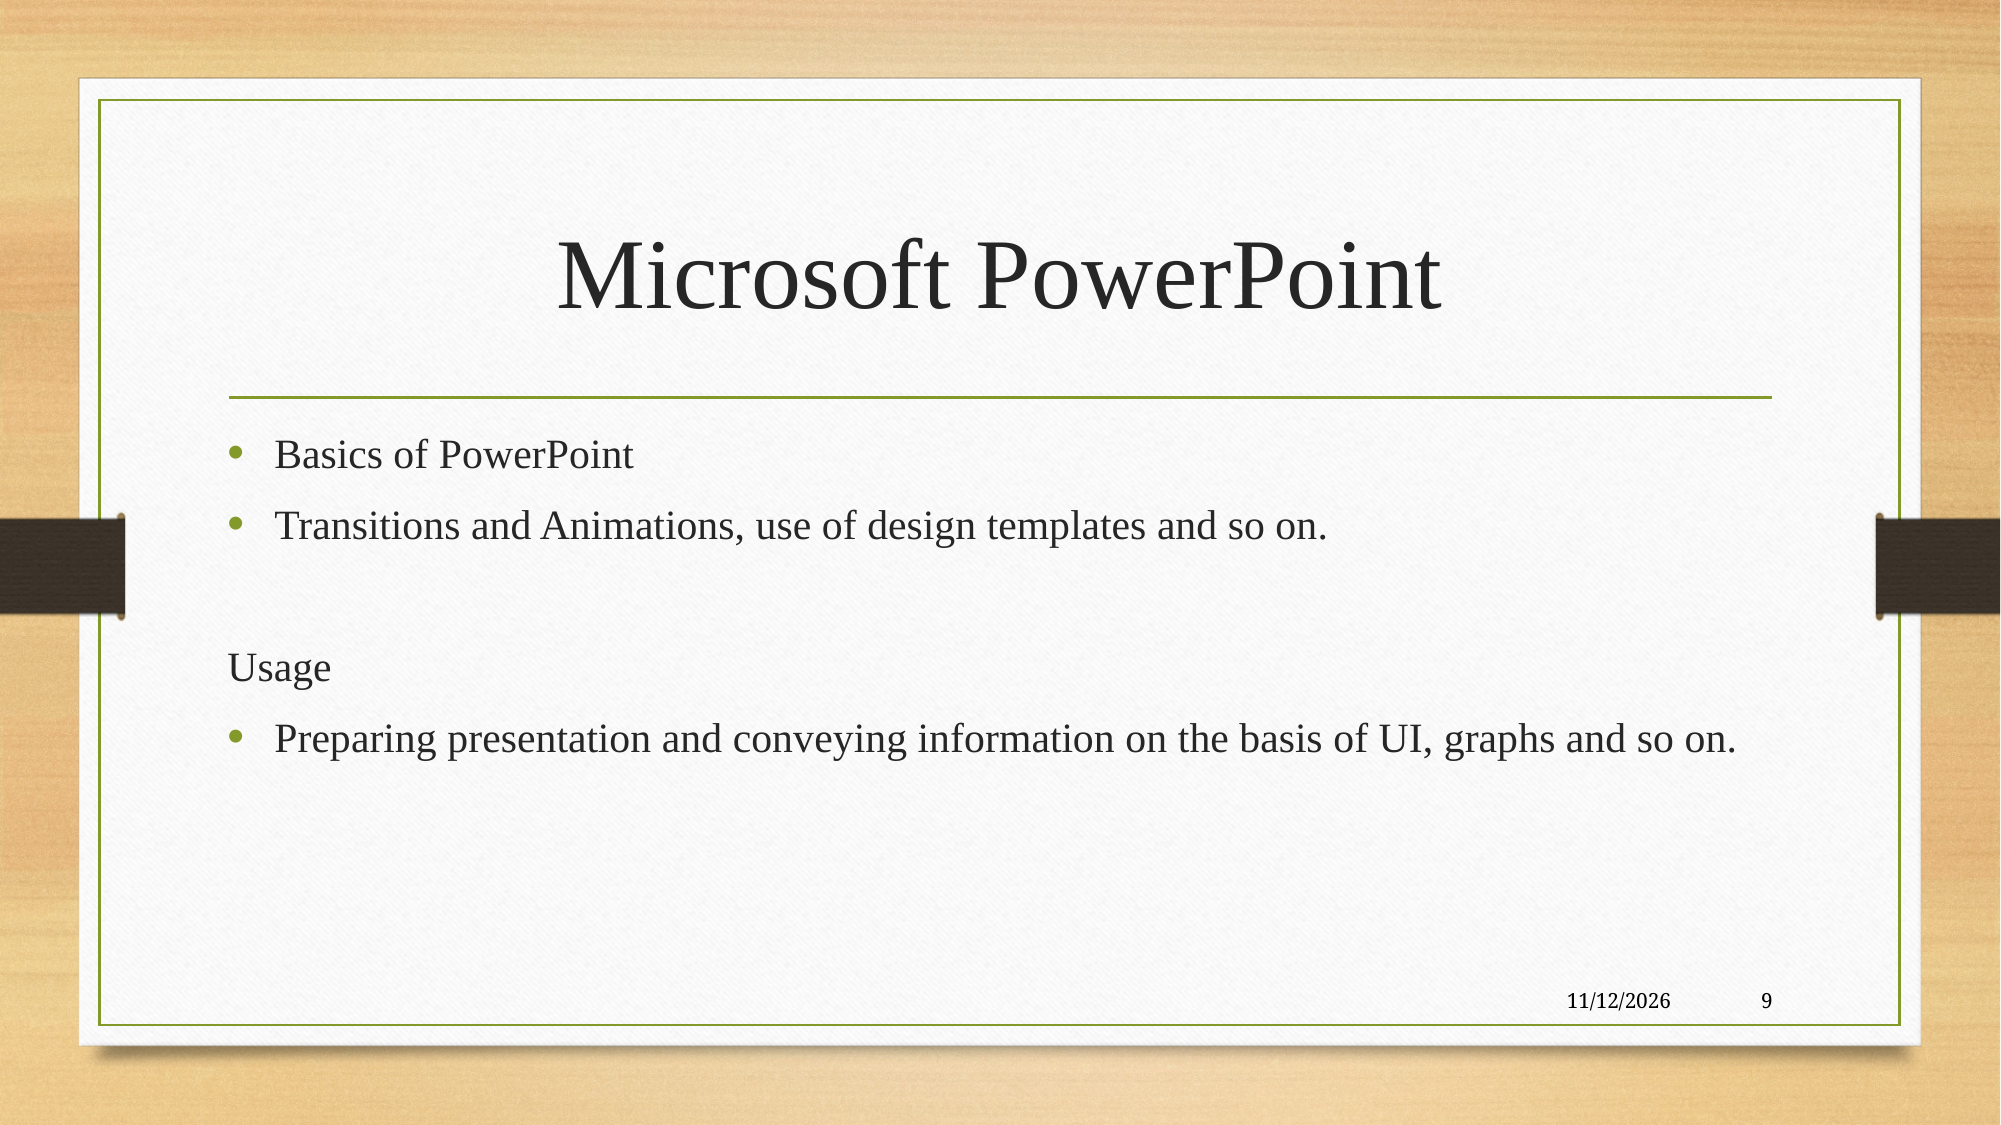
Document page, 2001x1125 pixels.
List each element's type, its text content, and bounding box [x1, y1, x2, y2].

slide_number 9 [1698, 979, 1788, 1025]
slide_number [1423, 979, 1686, 1025]
title Microsoft PowerPoint [212, 161, 1788, 375]
list Basics of PowerPoint Transitions and Animations, use of design templates and so on. Usage Preparing presentation and conveying information on the basis of UI, graphs and so on. [212, 419, 1788, 964]
picture [0, 0, 2001, 1125]
